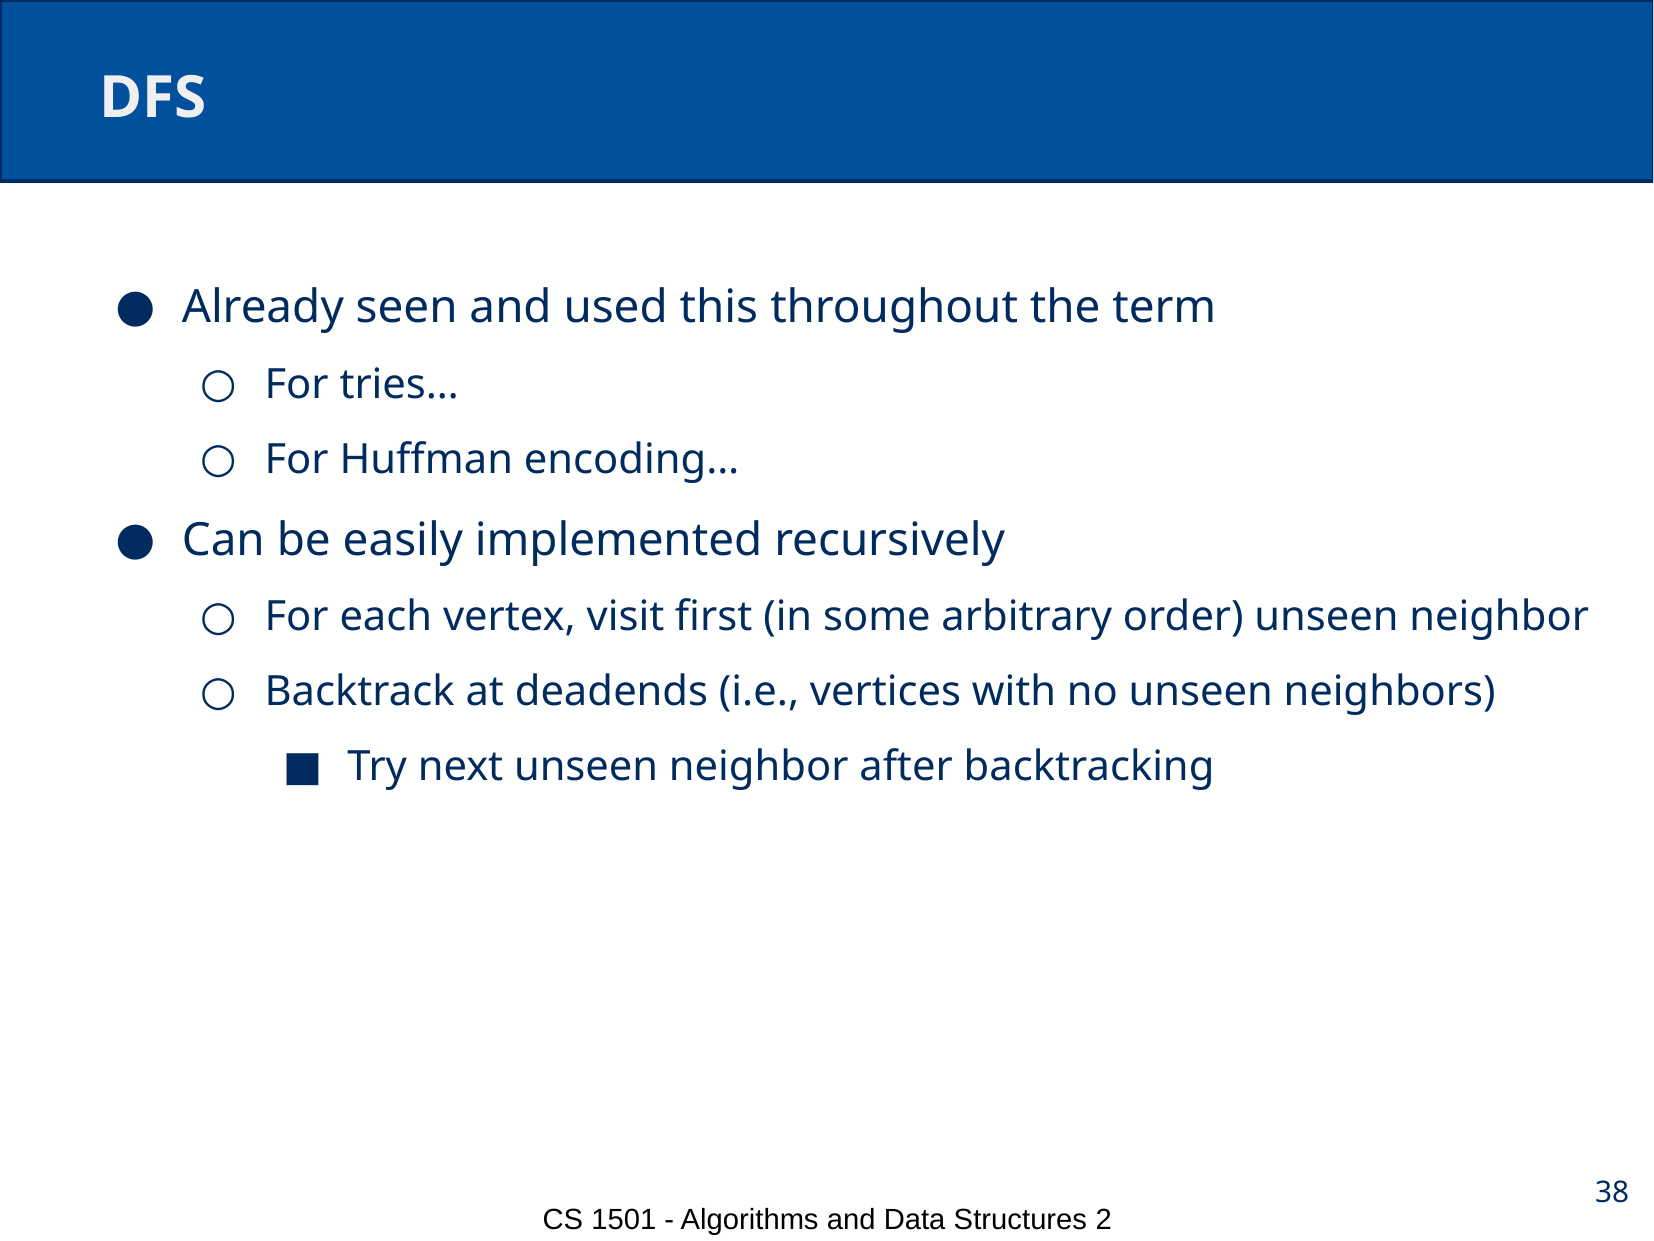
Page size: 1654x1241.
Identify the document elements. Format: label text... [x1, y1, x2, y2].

slide_number 38 [1546, 1145, 1647, 1241]
title DFS [82, 36, 1571, 146]
footer CS 1501 - Algorithms and Data Structures 2 [423, 1202, 1232, 1241]
list Already seen and used this throughout the term For tries… For Huffman encoding… Can be easily implemented recursively For each vertex, visit first (in some arbitrary order) unseen neighbor Backtrack at deadends (i.e., vertices with no unseen neighbors) Try next unseen neighbor after backtracking [82, 232, 1614, 1188]
